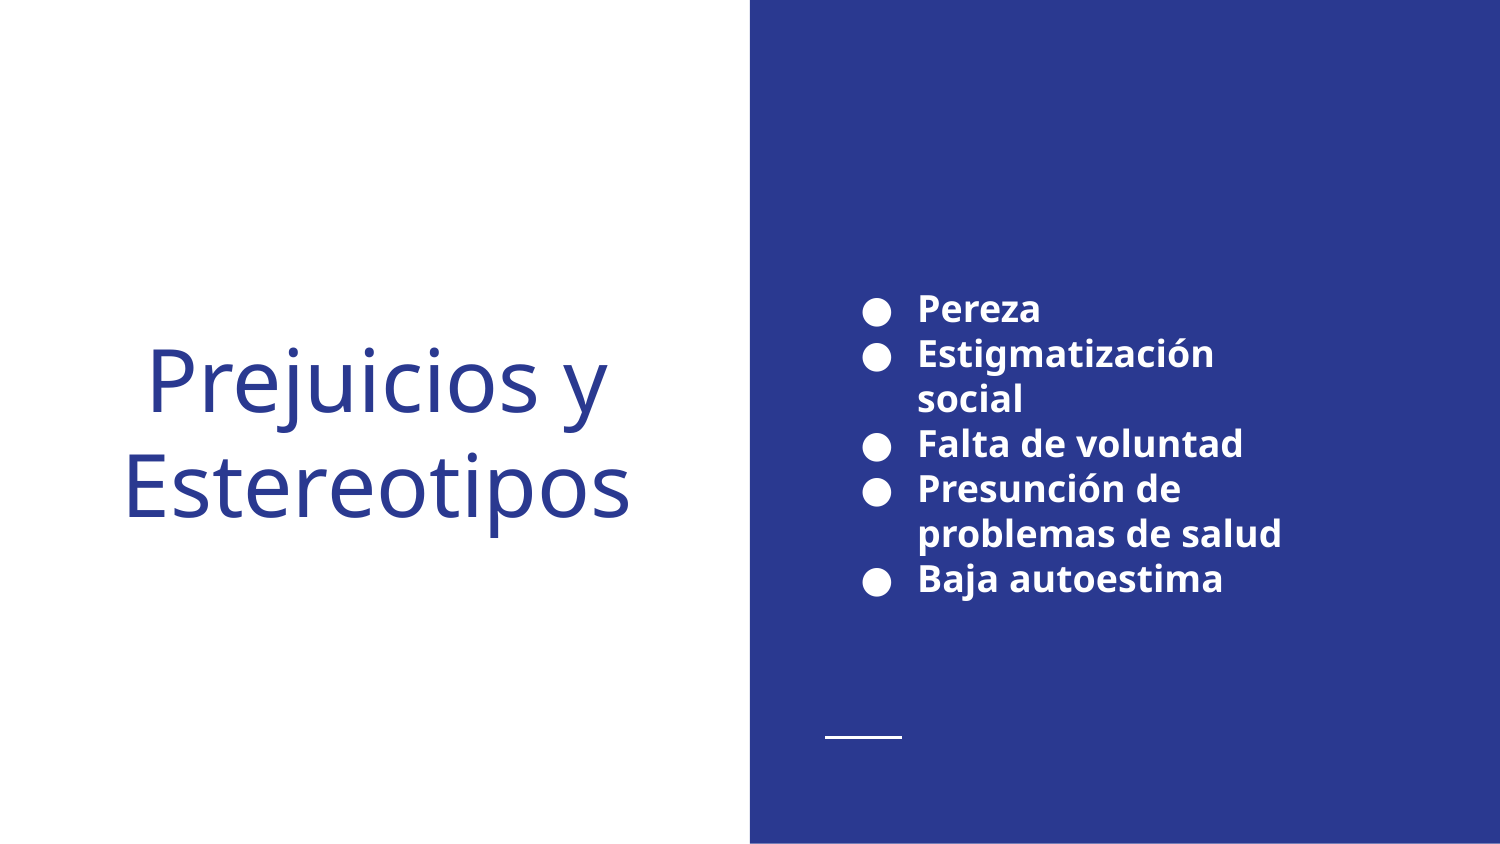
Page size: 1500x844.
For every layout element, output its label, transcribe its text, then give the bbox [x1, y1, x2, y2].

text_box Pereza Estigmatización social Falta de voluntad Presunción de problemas de salud Baja autoestima [827, 270, 1325, 616]
title Prejuicios y Estereotipos [45, 293, 709, 551]
